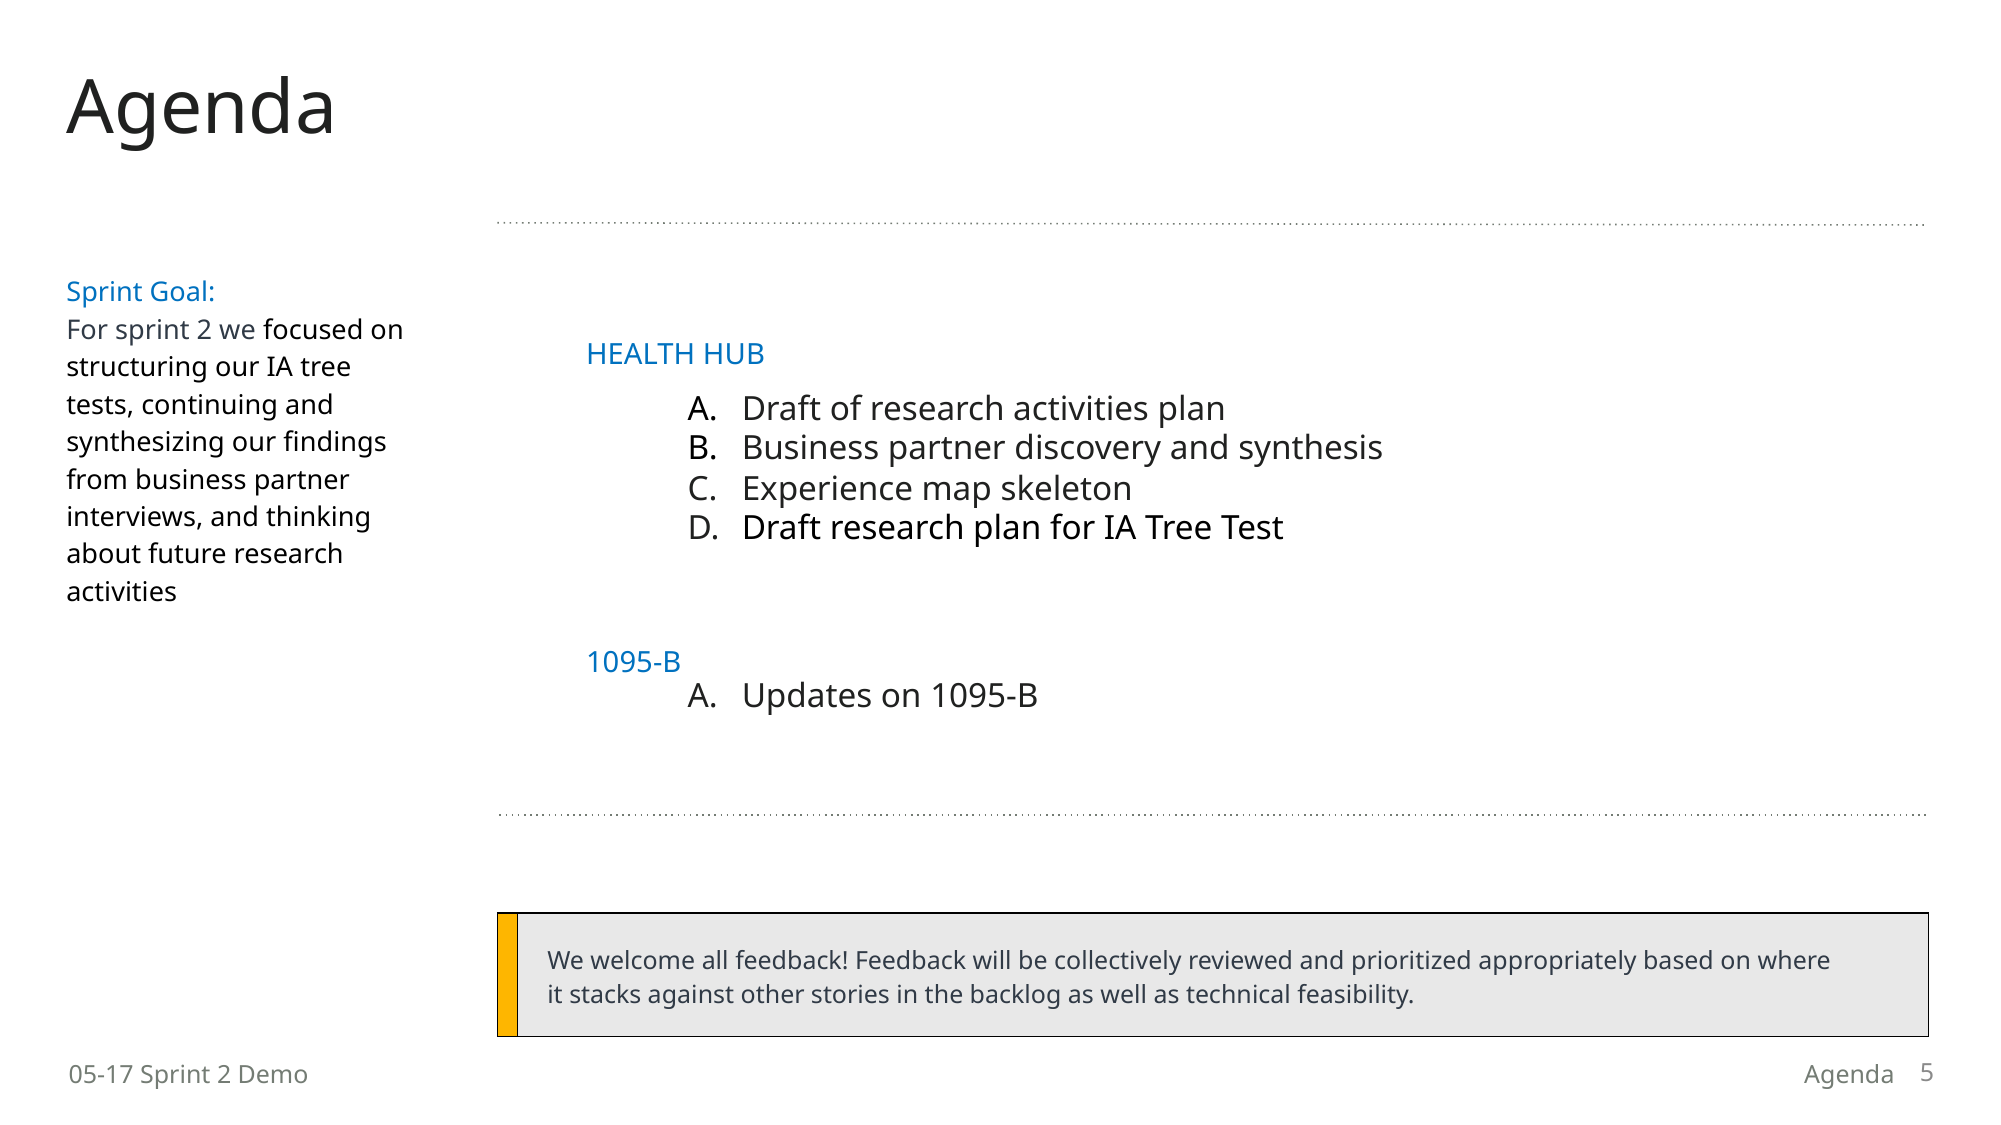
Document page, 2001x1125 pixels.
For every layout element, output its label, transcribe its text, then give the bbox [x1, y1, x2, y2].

text_box Draft of research activities plan Business partner discovery and synthesis Experience map skeleton Draft research plan for IA Tree Test [666, 386, 1687, 594]
title Agenda [51, 61, 1121, 184]
text_box HEALTH HUB [586, 327, 1378, 389]
text_box 05-17 Sprint 2 Demo [68, 1051, 516, 1097]
text_box 1095-B [586, 635, 1378, 697]
text_box Agenda [1462, 1051, 1910, 1097]
table_header We welcome all feedback! Feedback will be collectively reviewed and prioritized appropriately based on where it stacks against other stories in the backlog as well as technical feasibility. [518, 914, 1928, 1036]
text_box Sprint Goal: For sprint 2 we focused on structuring our IA tree tests, continuing and synthesizing our findings from business partner interviews, and thinking about future research activities [51, 262, 422, 622]
slide_number 5 [1882, 1043, 1949, 1104]
table_header [498, 914, 517, 1036]
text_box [497, 222, 1925, 226]
text_box Updates on 1095-B [666, 674, 1687, 715]
